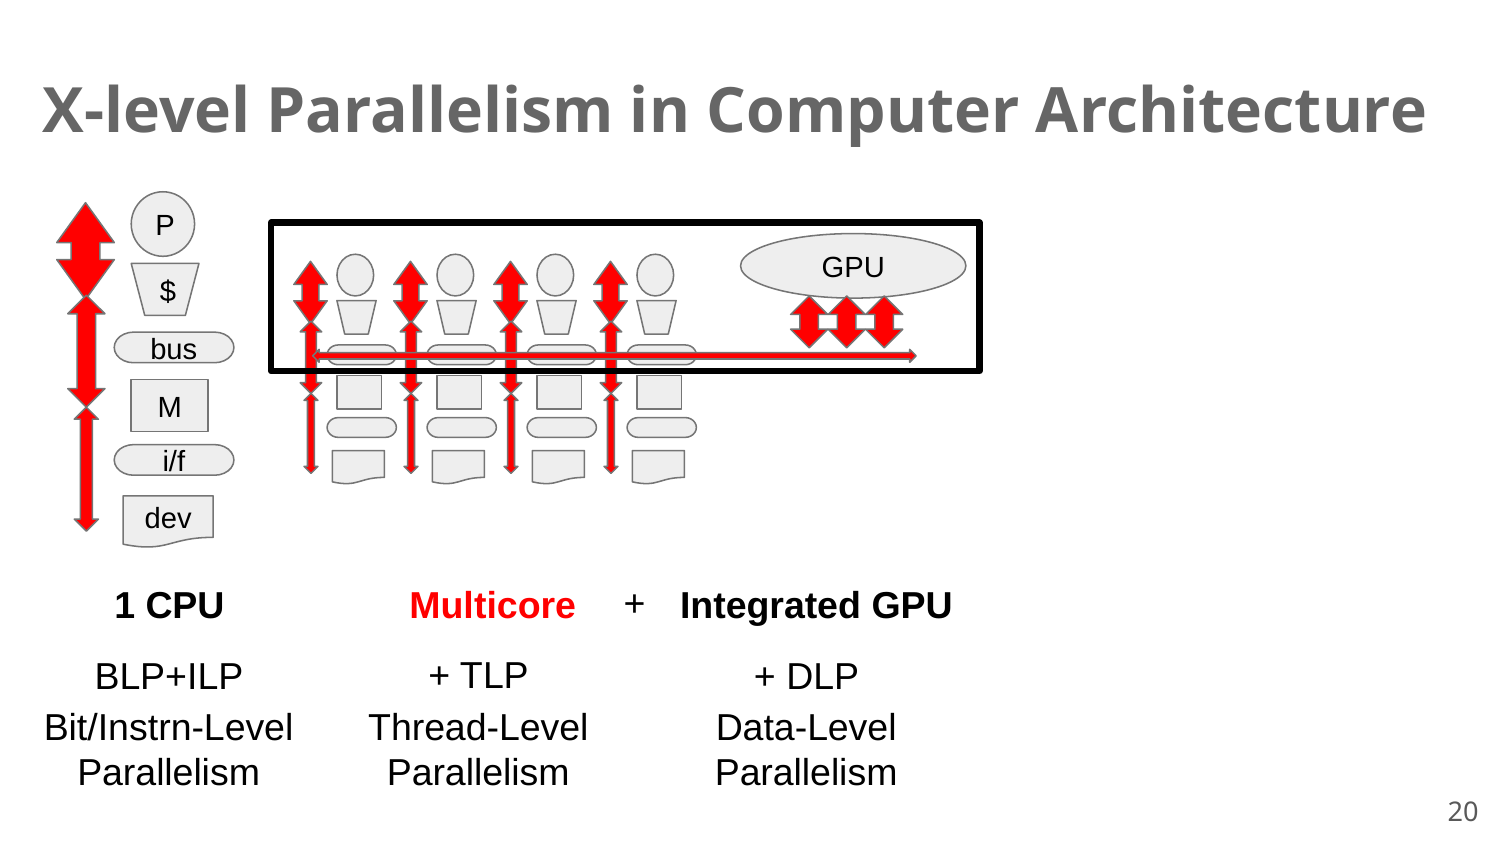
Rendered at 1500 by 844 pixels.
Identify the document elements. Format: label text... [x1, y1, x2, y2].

text_box GPU [740, 233, 966, 299]
text_box Thread-Level Parallelism [336, 719, 620, 776]
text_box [493, 253, 597, 485]
text_box Data-Level Parallelism [664, 720, 948, 777]
text_box Multicore [313, 575, 586, 632]
text_box BLP+ILP [56, 646, 282, 703]
title X-level Parallelism in Computer Architecture [27, 35, 1460, 160]
text_box [271, 222, 980, 372]
text_box 1 CPU [56, 575, 282, 632]
slide_number 20 [1403, 779, 1494, 844]
text_box [790, 295, 828, 348]
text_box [293, 253, 397, 485]
text_box Integrated GPU [586, 575, 972, 632]
text_box [865, 295, 903, 348]
text_box [828, 295, 865, 348]
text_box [597, 253, 697, 485]
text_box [397, 253, 492, 485]
text_box + DLP [693, 646, 920, 703]
text_box + TLP [365, 645, 592, 702]
text_box Bit/Instrn-Level Parallelism [27, 720, 310, 777]
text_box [56, 191, 235, 548]
